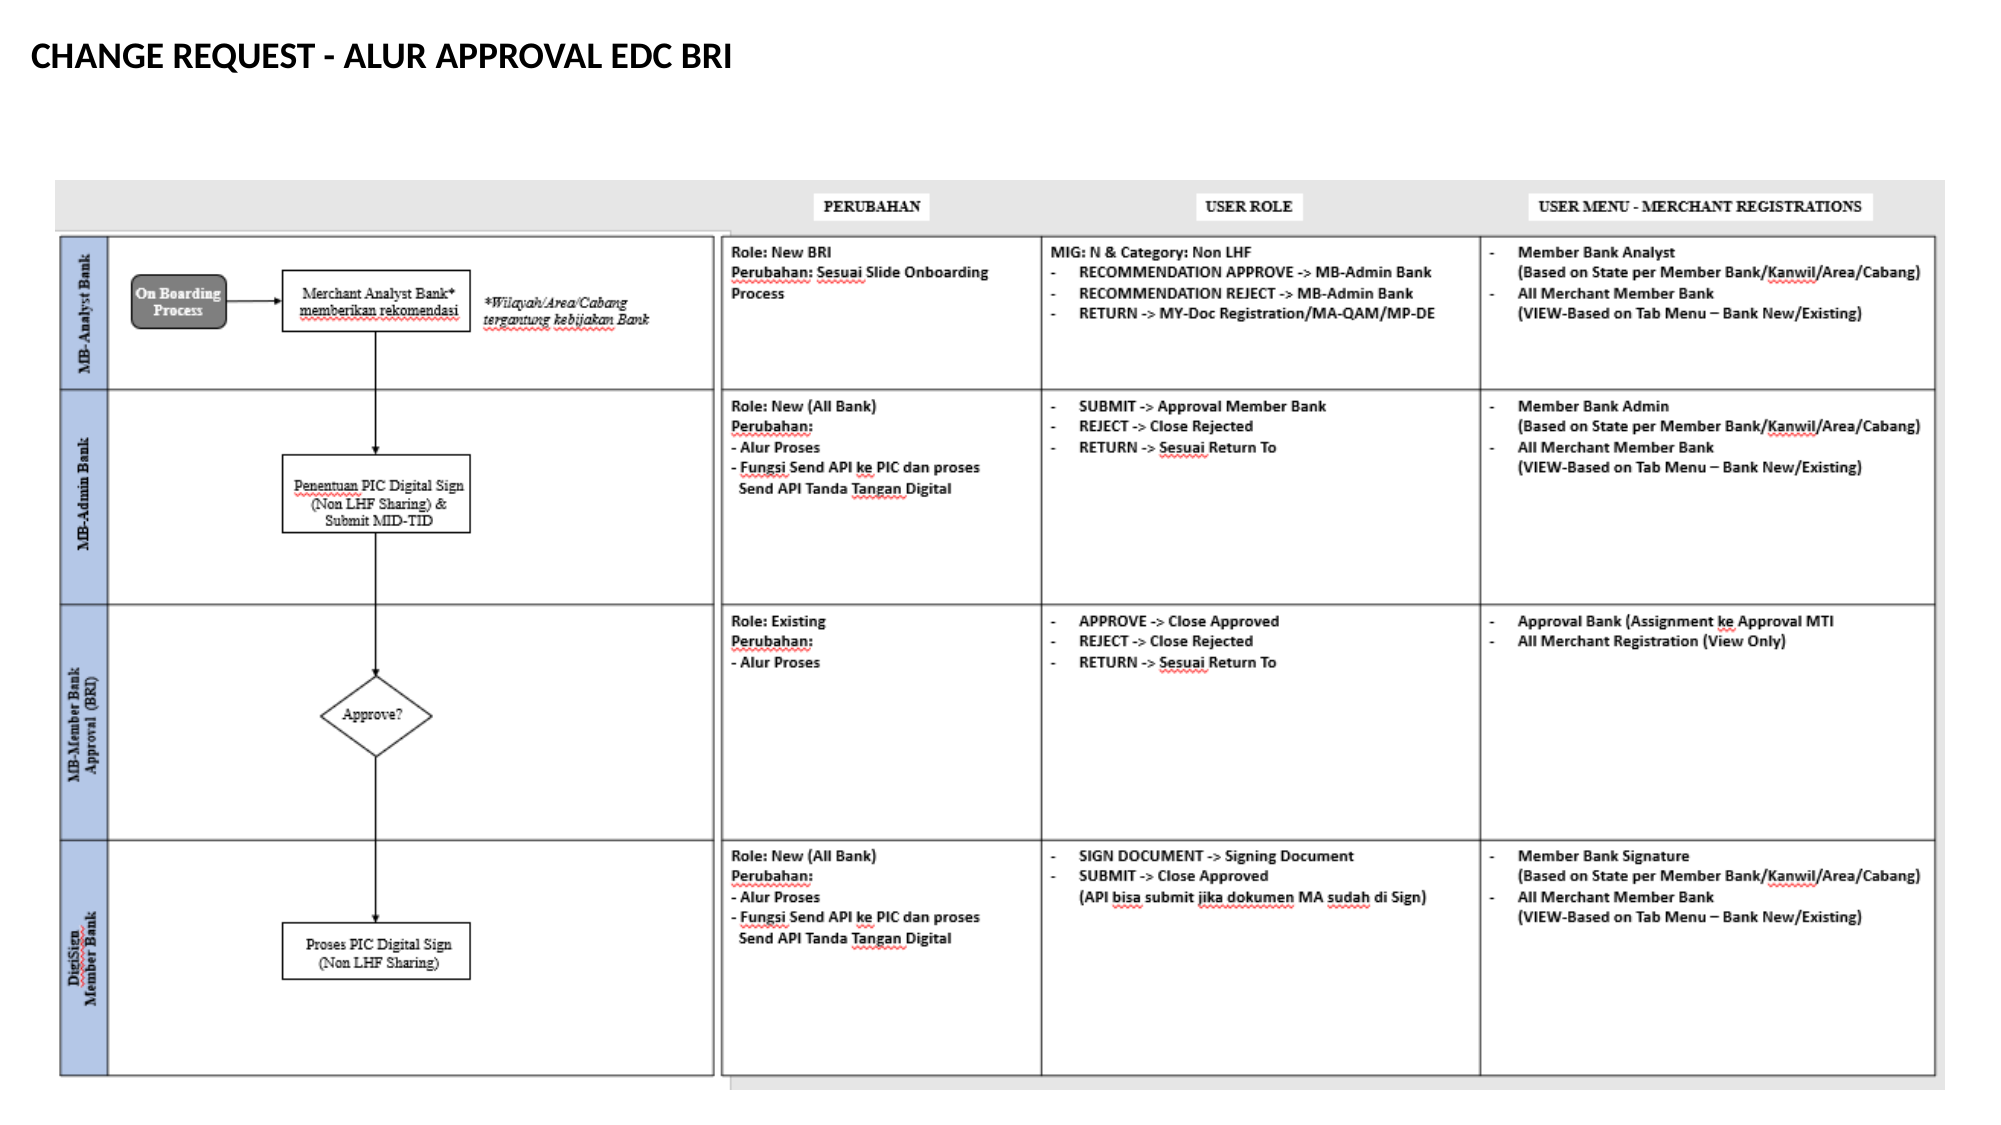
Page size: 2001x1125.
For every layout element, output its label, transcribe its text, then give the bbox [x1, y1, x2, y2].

picture [55, 180, 1945, 1090]
text_box CHANGE REQUEST - ALUR APPROVAL EDC BRI [16, 23, 749, 84]
